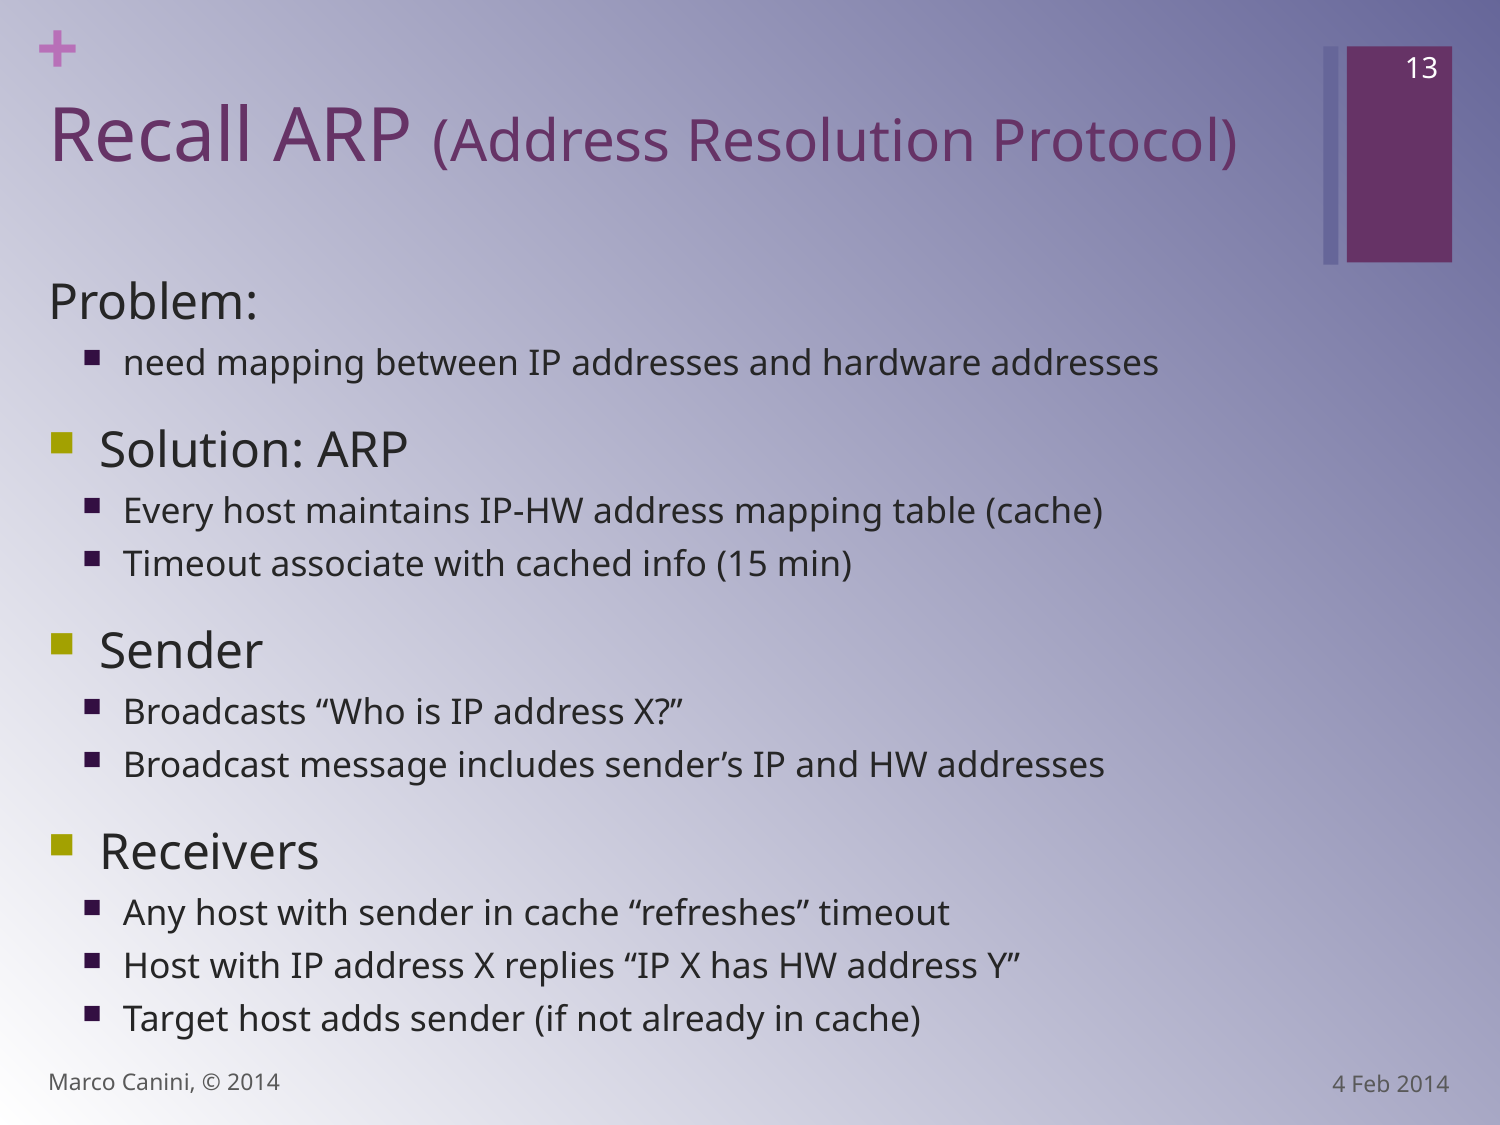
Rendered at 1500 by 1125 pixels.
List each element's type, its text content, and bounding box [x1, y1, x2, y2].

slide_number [1114, 1053, 1465, 1114]
list Problem: need mapping between IP addresses and hardware addresses Solution: ARP Every host maintains IP-HW address mapping table (cache) Timeout associate with cached info (15 min) Sender Broadcasts “Who is IP address X?” Broadcast message includes sender’s IP and HW addresses Receivers Any host with sender in cache “refreshes” timeout Host with IP address X replies “IP X has HW address Y” Target host adds sender (if not already in cache) [33, 262, 1465, 1054]
slide_number 13 [1362, 39, 1454, 100]
title Recall ARP (Address Resolution Protocol) [33, 79, 1322, 262]
footer Marco Canini, © 2014 [33, 1053, 1038, 1114]
